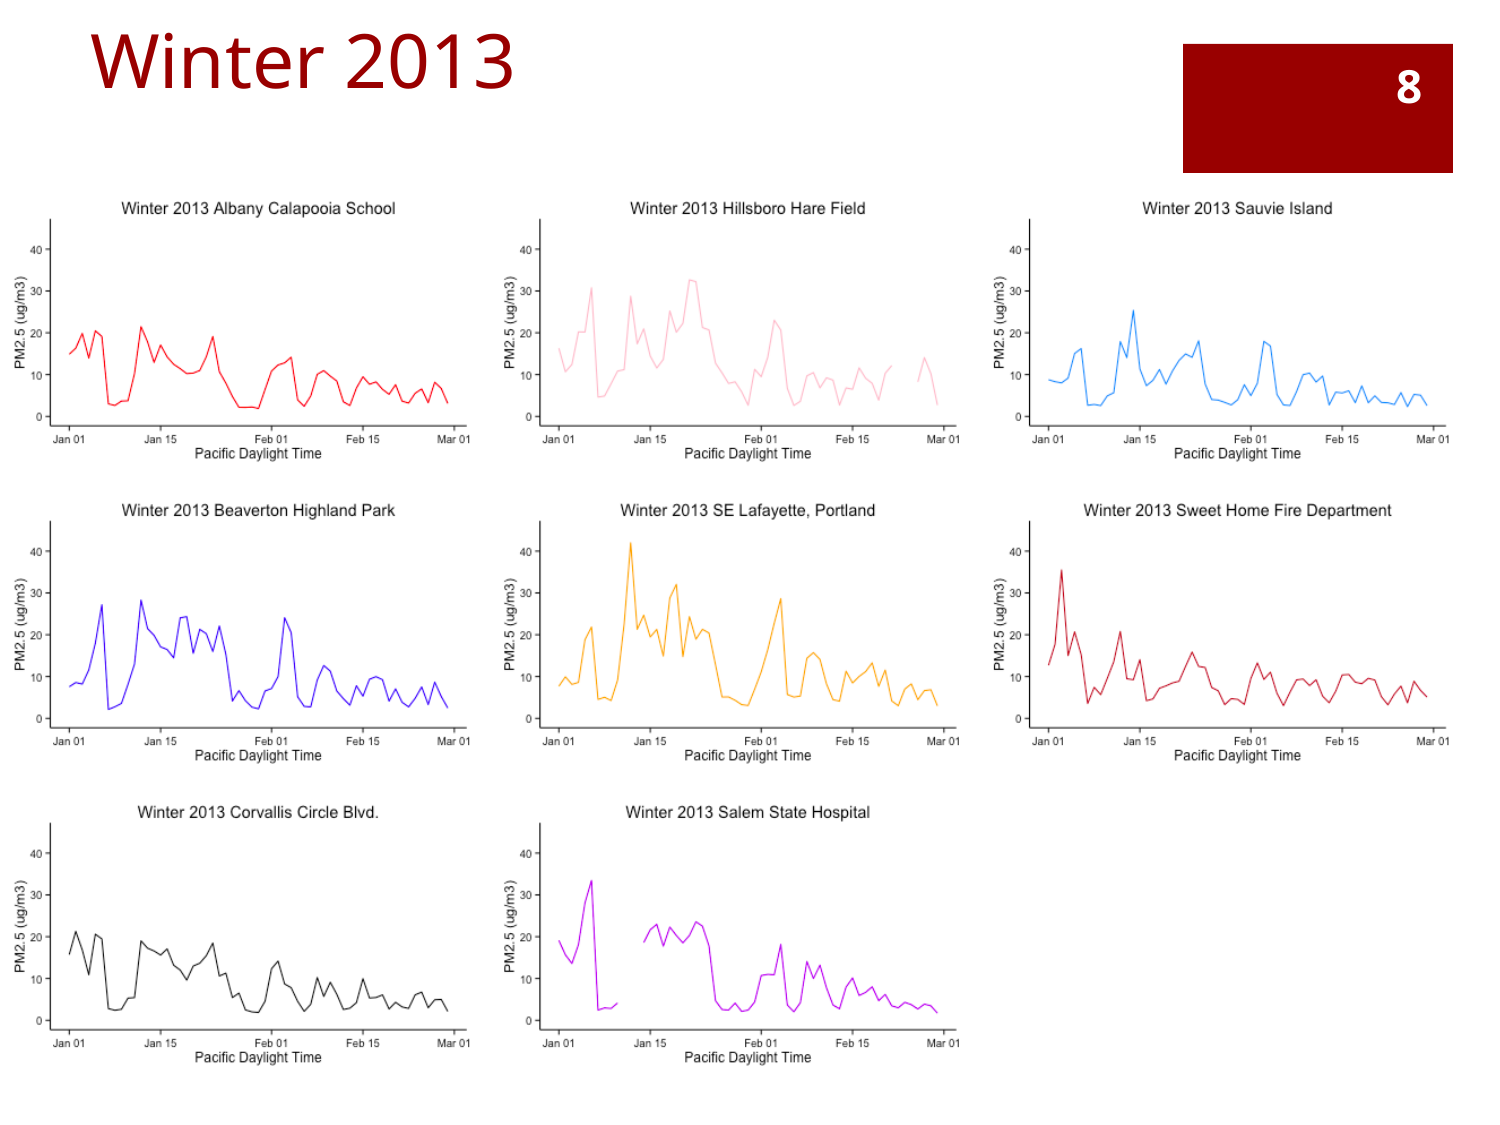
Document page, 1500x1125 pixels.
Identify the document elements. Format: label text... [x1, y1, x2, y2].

title Winter 2013 [75, 0, 1143, 111]
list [0, 166, 1462, 1080]
slide_number 8 [1354, 59, 1438, 120]
